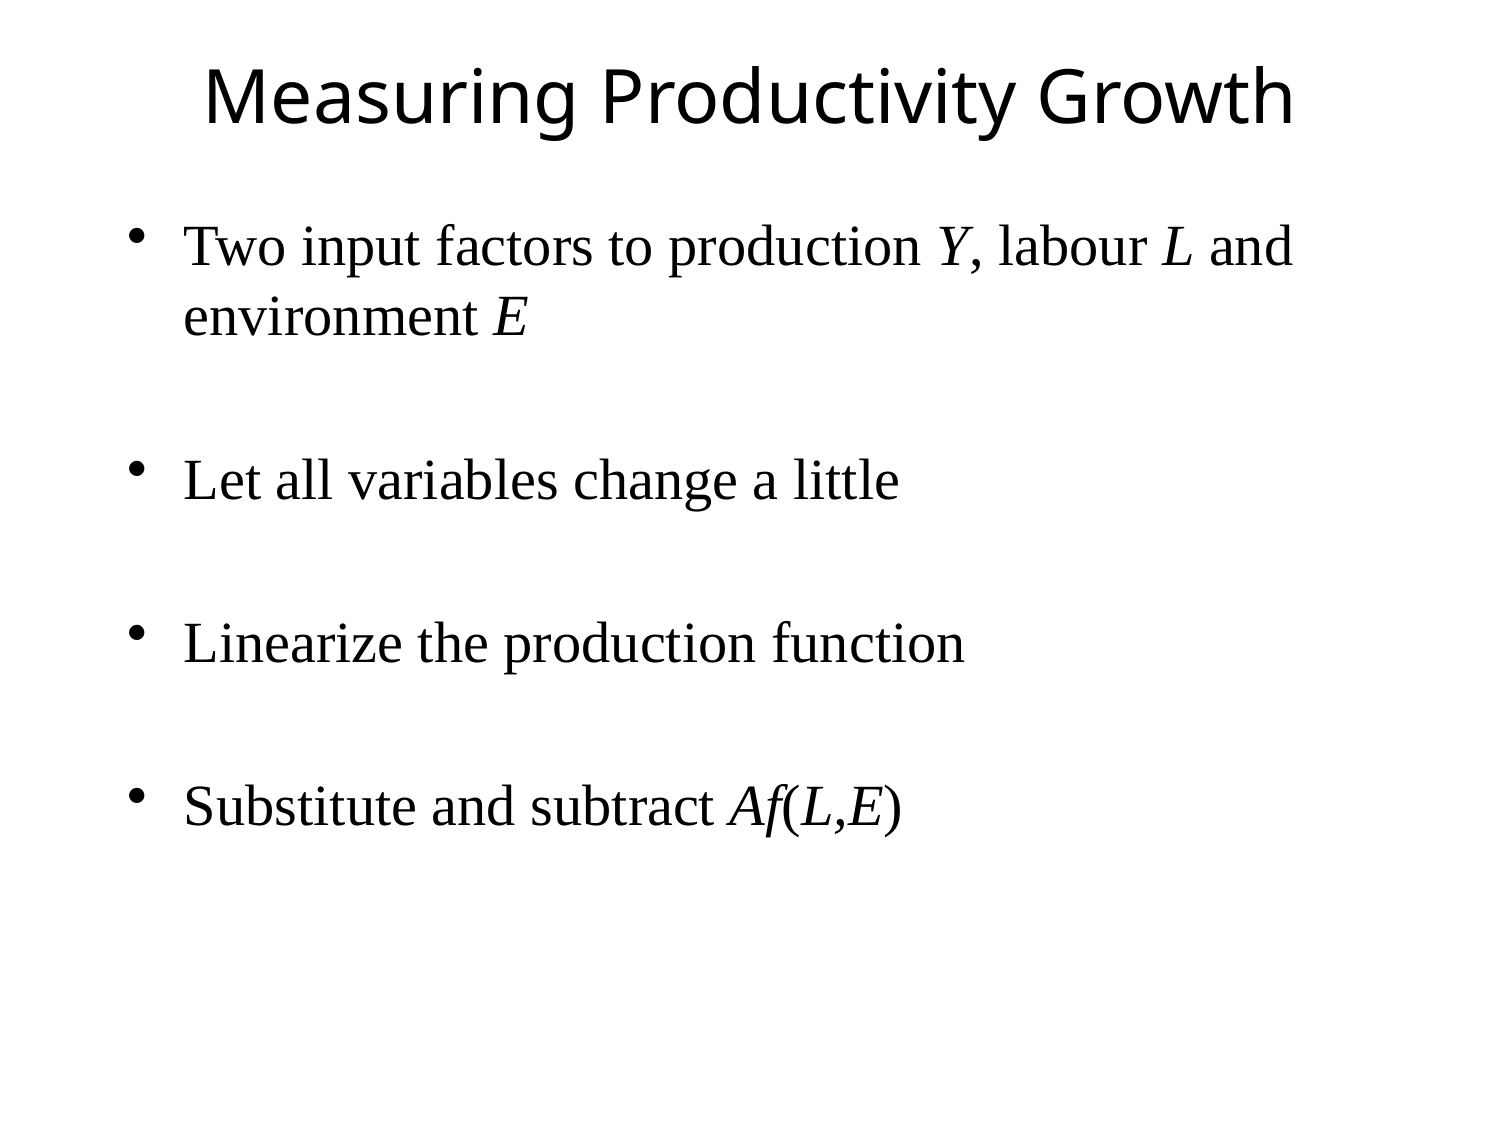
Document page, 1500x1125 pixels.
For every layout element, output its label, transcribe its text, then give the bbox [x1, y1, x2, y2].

title Measuring Productivity Growth [112, 0, 1388, 188]
